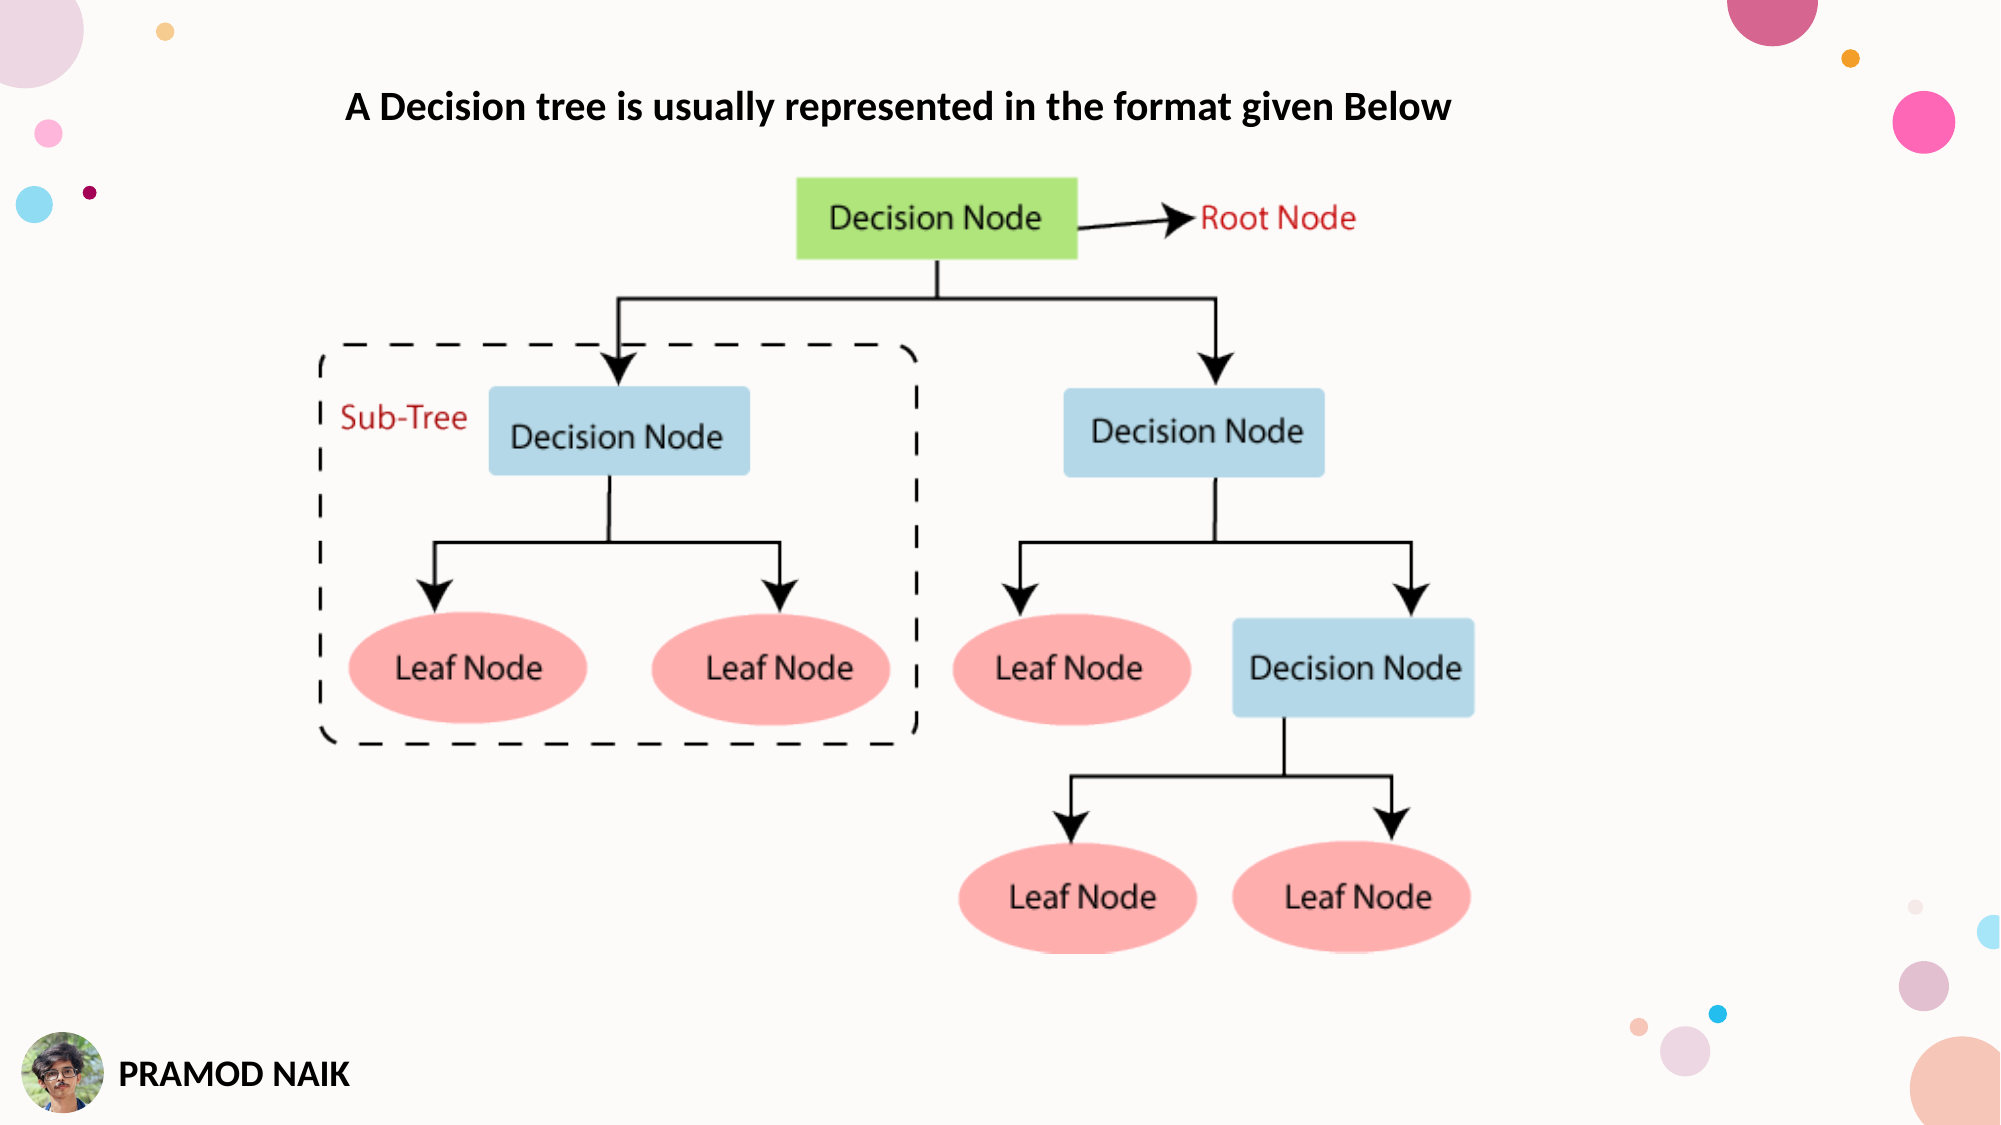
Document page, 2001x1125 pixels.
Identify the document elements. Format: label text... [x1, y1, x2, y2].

picture [21, 1031, 104, 1114]
text_box A Decision tree is usually represented in the format given Below [288, 71, 1510, 137]
picture [313, 171, 1486, 954]
